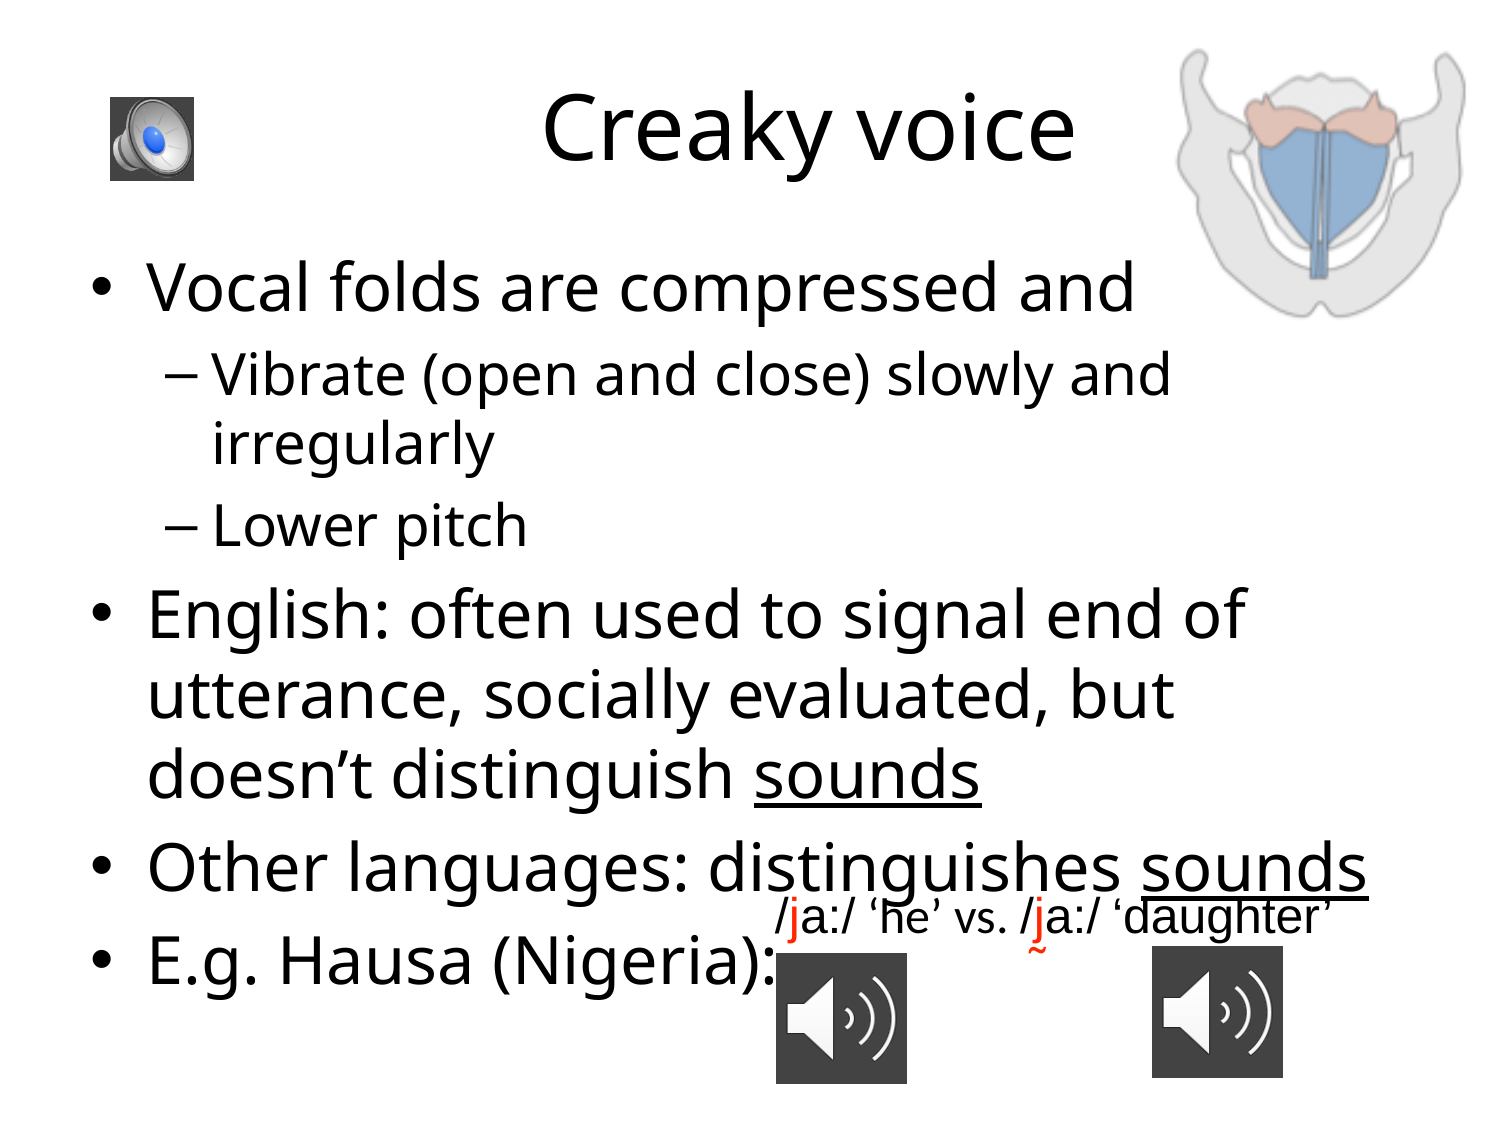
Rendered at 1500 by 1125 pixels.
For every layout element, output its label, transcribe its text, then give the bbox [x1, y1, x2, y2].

picture [1150, 945, 1285, 1080]
text_box /ja:/ ‘he’ vs. /j̰a:/ ‘daughter’ [748, 875, 1499, 951]
list Vocal folds are compressed and slack Vibrate (open and close) slowly and irregularly Lower pitch English: often used to signal end of utterance, socially evaluated, but doesn’t distinguish sounds Other languages: distinguishes sounds E.g. Hausa (Nigeria): [75, 237, 1425, 1005]
title Creaky voice [75, 45, 1145, 204]
picture [774, 951, 909, 1086]
picture [108, 95, 196, 183]
picture [1150, 40, 1485, 332]
